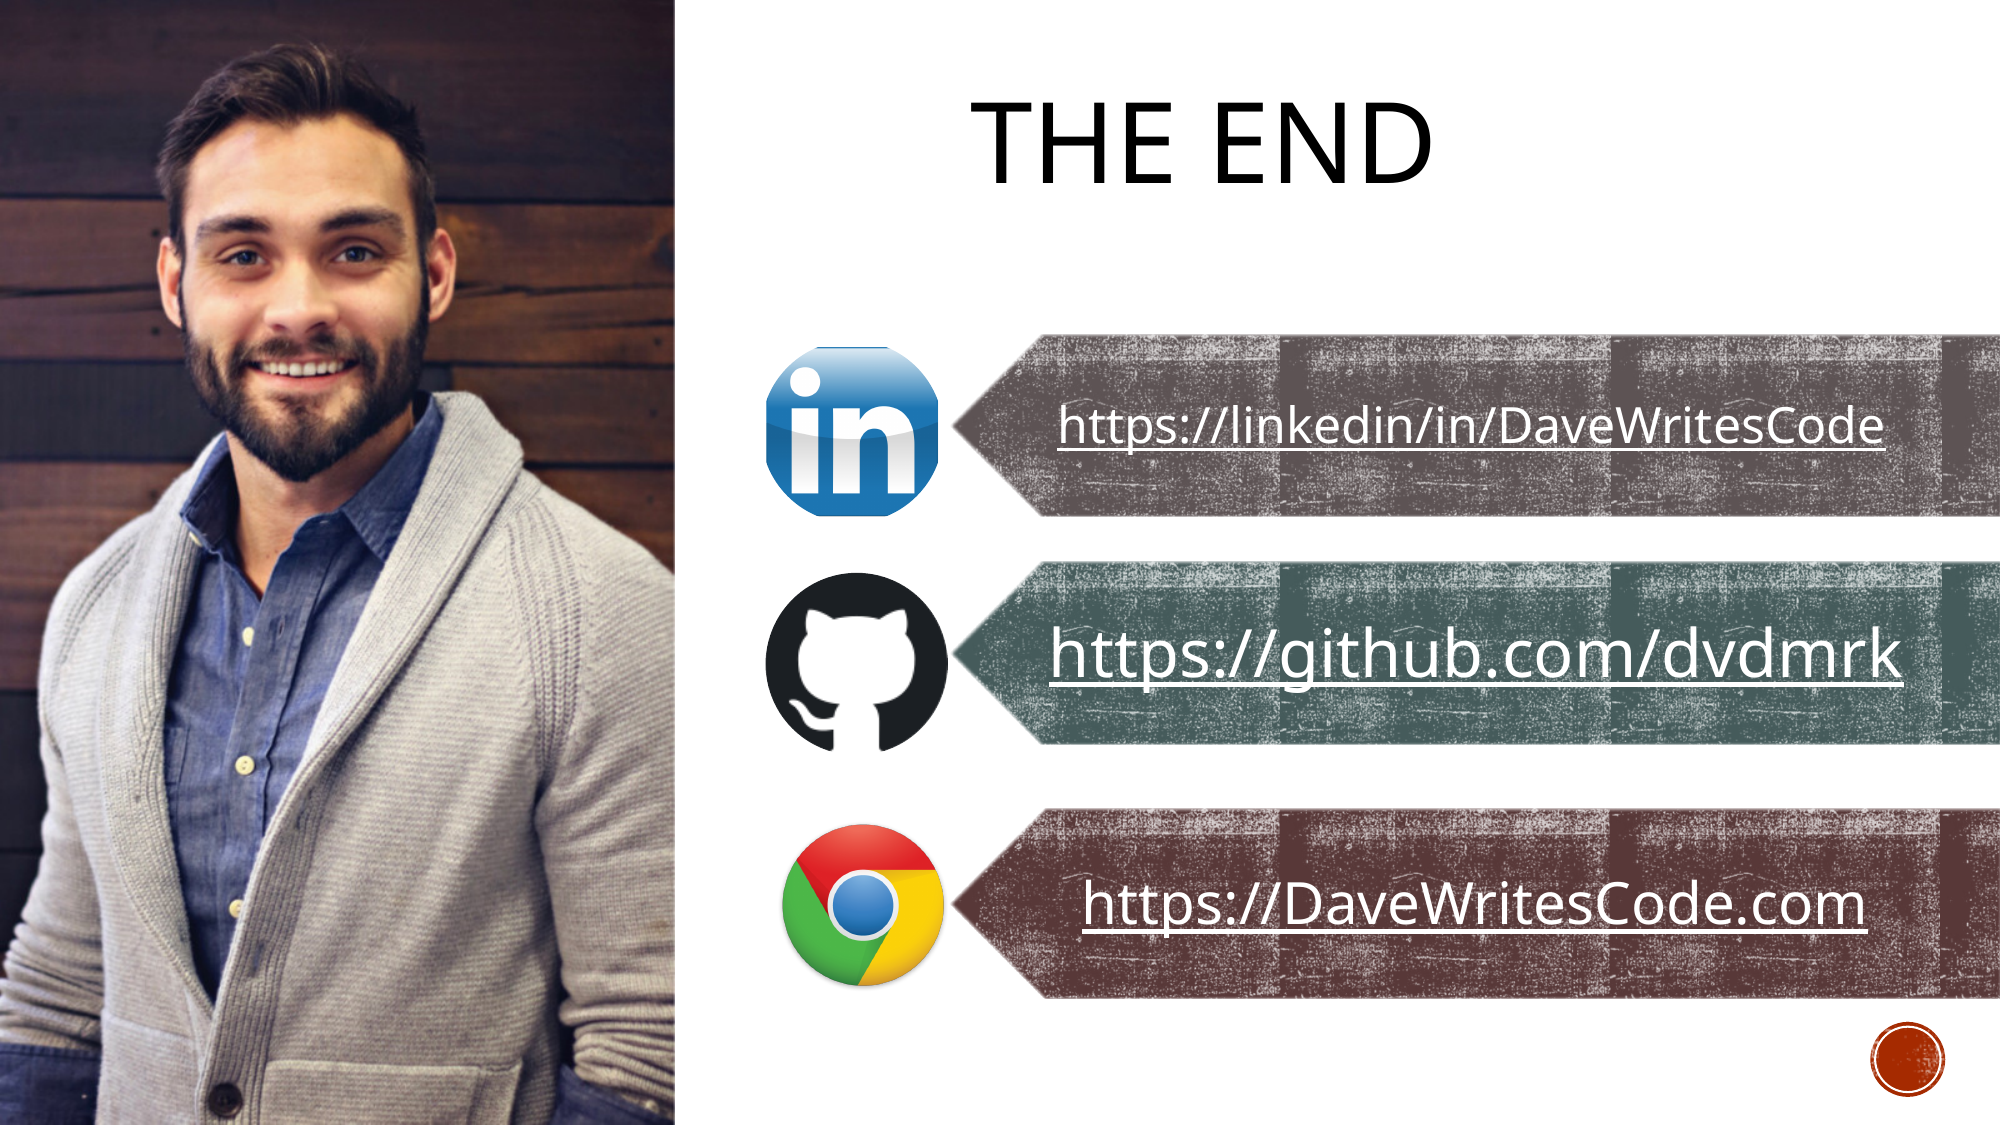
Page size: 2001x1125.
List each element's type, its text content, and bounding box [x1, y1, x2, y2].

picture [0, 0, 675, 1125]
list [676, 335, 1999, 998]
title The end [675, 0, 1826, 294]
